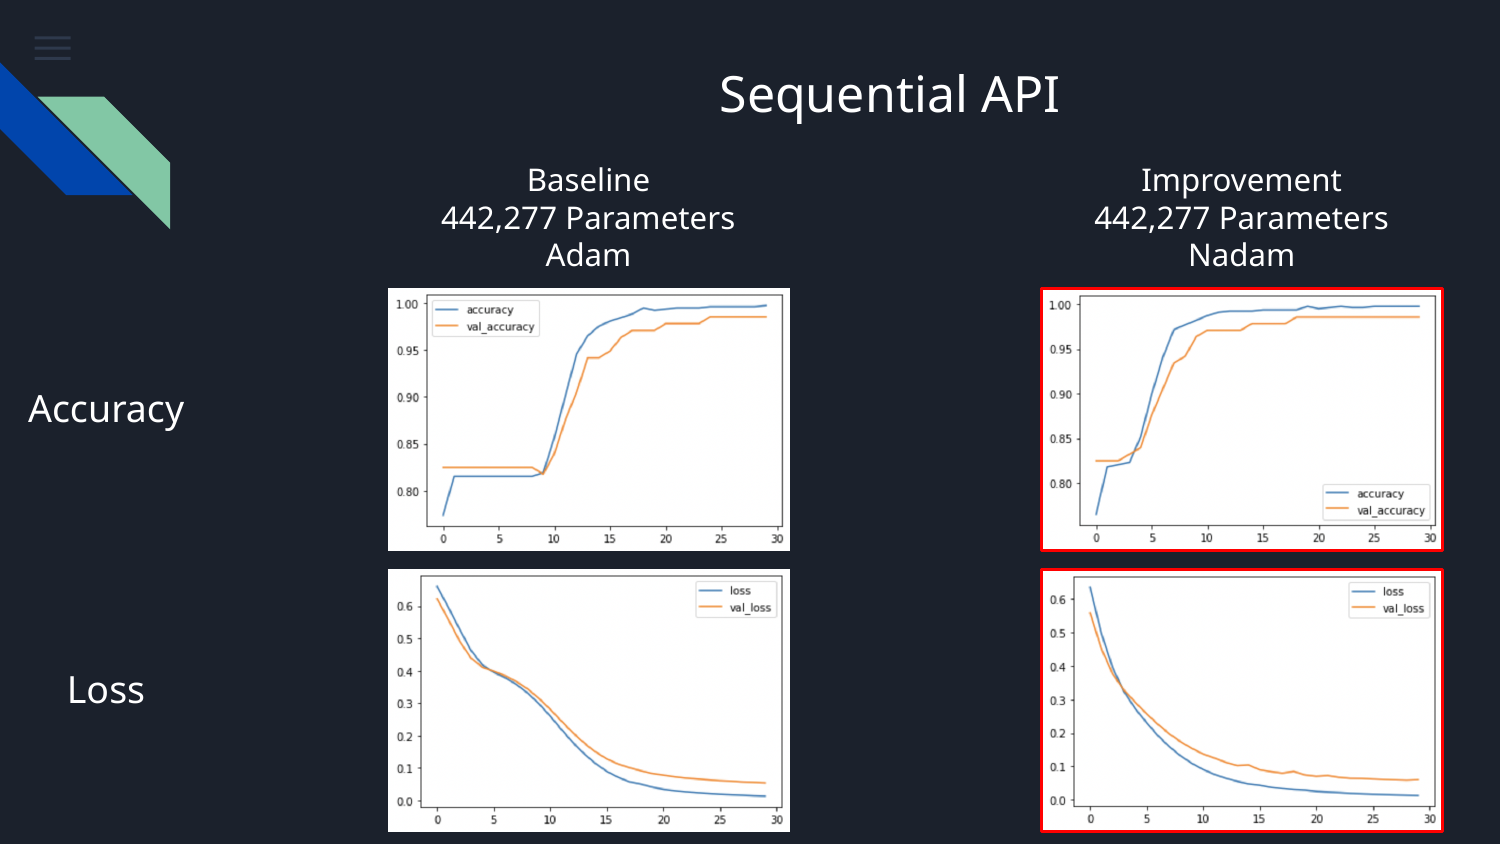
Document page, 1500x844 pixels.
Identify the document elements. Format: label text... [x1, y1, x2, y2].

text_box Loss [0, 651, 213, 750]
picture [1040, 569, 1443, 832]
text_box Improvement 442,277 Parameters Nadam [1056, 145, 1427, 286]
picture [387, 287, 790, 551]
text_box Sequential API [704, 47, 1121, 198]
text_box Accuracy [0, 369, 213, 469]
picture [387, 569, 790, 832]
text_box Baseline 442,277 Parameters Adam [415, 145, 762, 286]
picture [1040, 287, 1443, 551]
